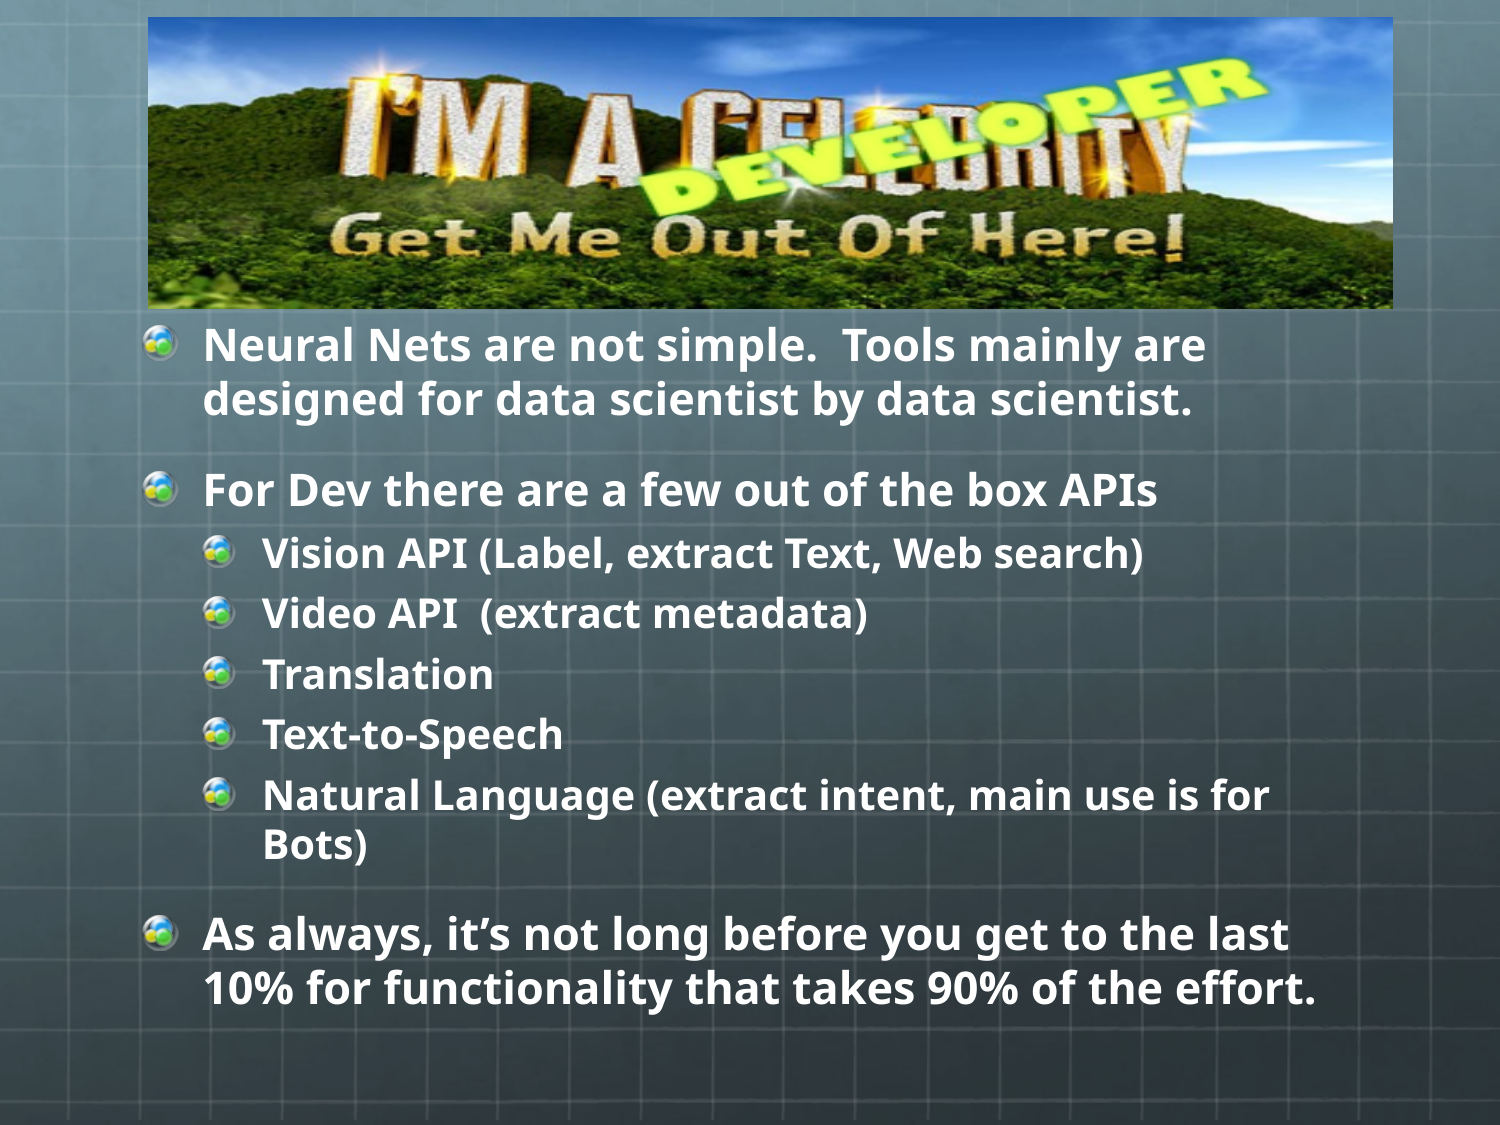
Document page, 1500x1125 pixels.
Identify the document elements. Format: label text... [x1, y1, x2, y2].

list Neural Nets are not simple. Tools mainly are designed for data scientist by data scientist. For Dev there are a few out of the box APIs Vision API (Label, extract Text, Web search) Video API (extract metadata) Translation Text-to-Speech Natural Language (extract intent, main use is for Bots) As always, it’s not long before you get to the last 10% for functionality that takes 90% of the effort. [127, 336, 1372, 1022]
picture [0, 0, 1500, 1125]
